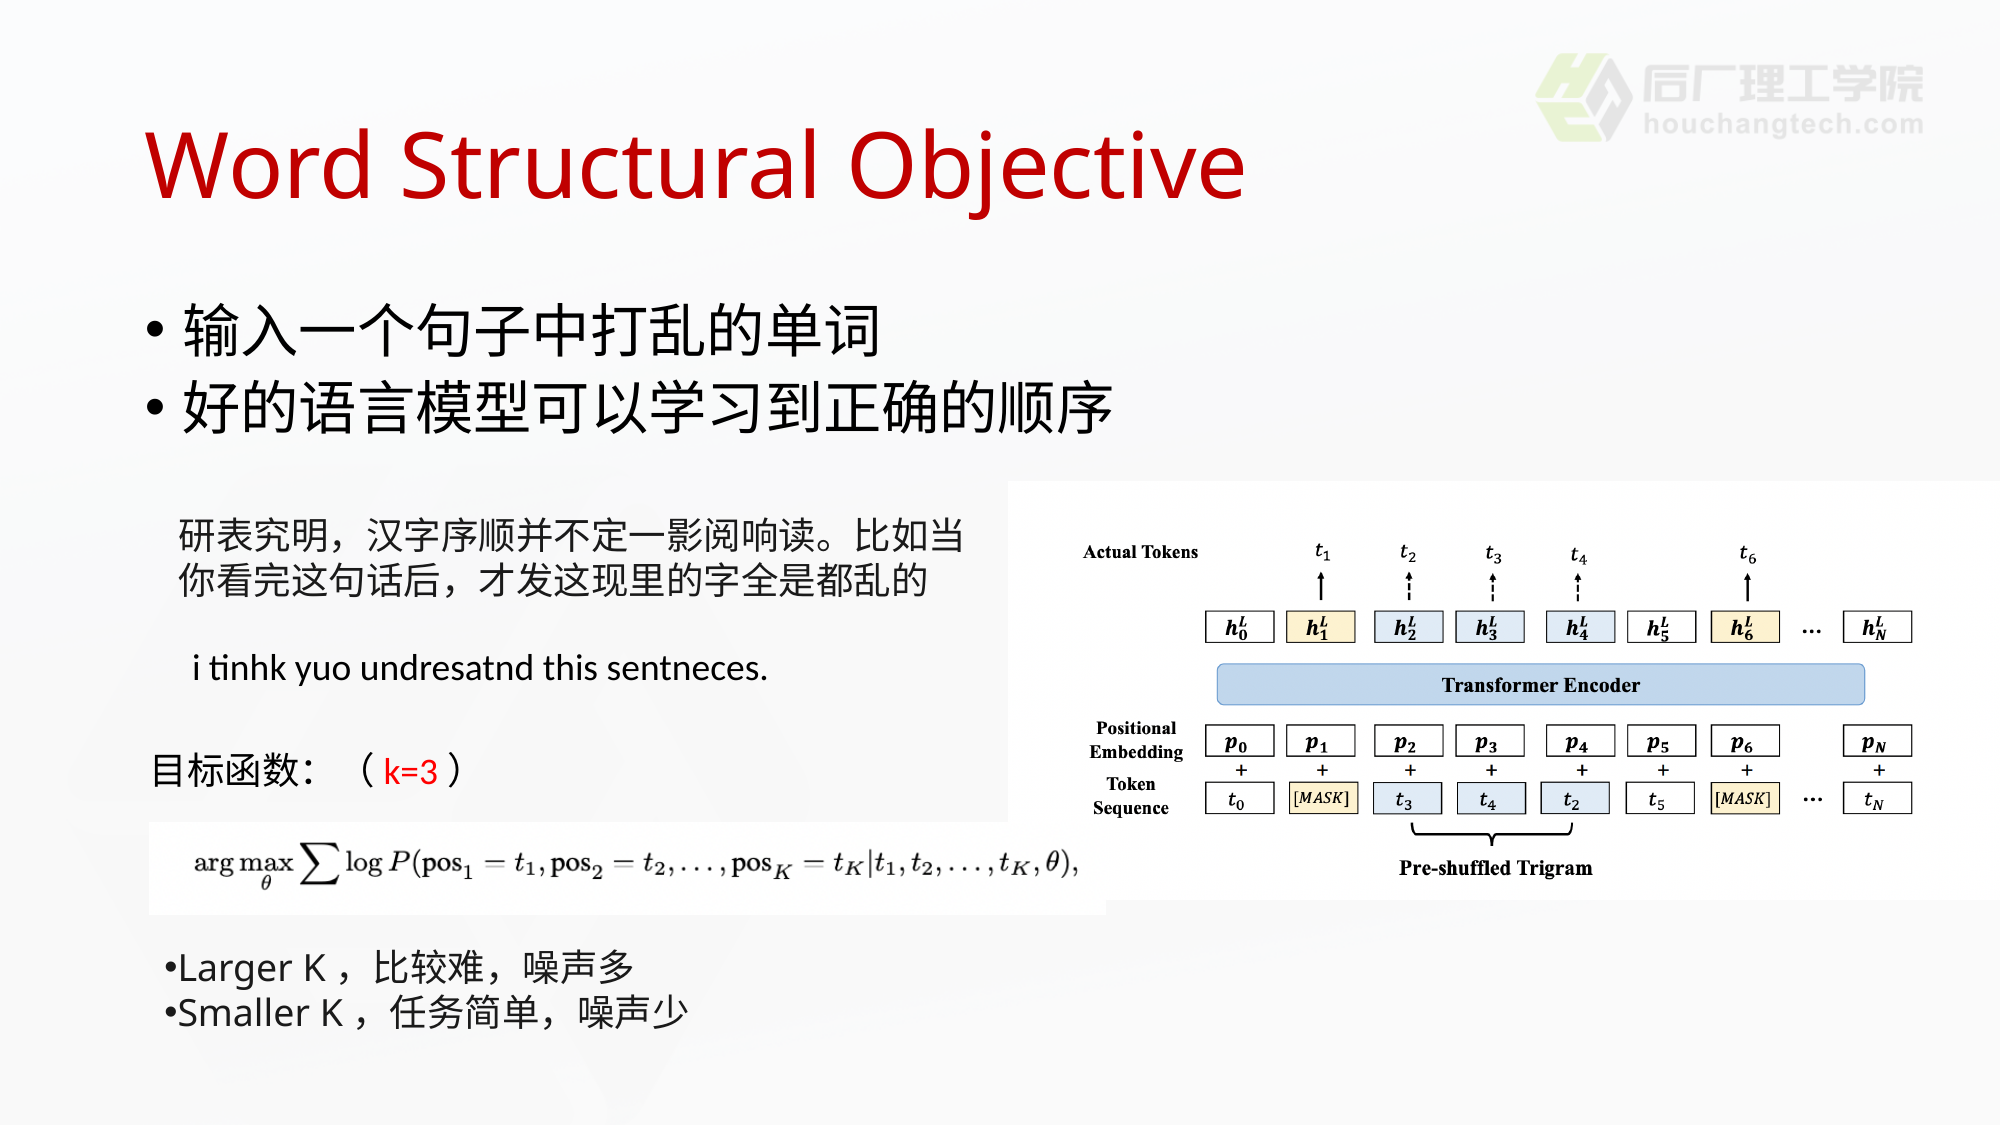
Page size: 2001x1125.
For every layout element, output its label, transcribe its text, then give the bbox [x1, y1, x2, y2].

list 输入一个句子中打乱的单词 好的语言模型可以学习到正确的顺序 [136, 298, 2000, 1014]
text_box 目标函数：（k=3） [142, 739, 493, 800]
picture [149, 480, 2000, 915]
title Word Structural Objective [136, 59, 1863, 278]
text_box Larger K，比较难，噪声多 Smaller K，任务简单，噪声少 [149, 936, 1774, 1125]
text_box 研表究明，汉字序顺并不定一影阅响读。比如当你看完这句话后，才发这现里的字全是都乱的 [163, 504, 1008, 610]
text_box i tinhk yuo undresatnd this sentneces. [167, 635, 785, 696]
